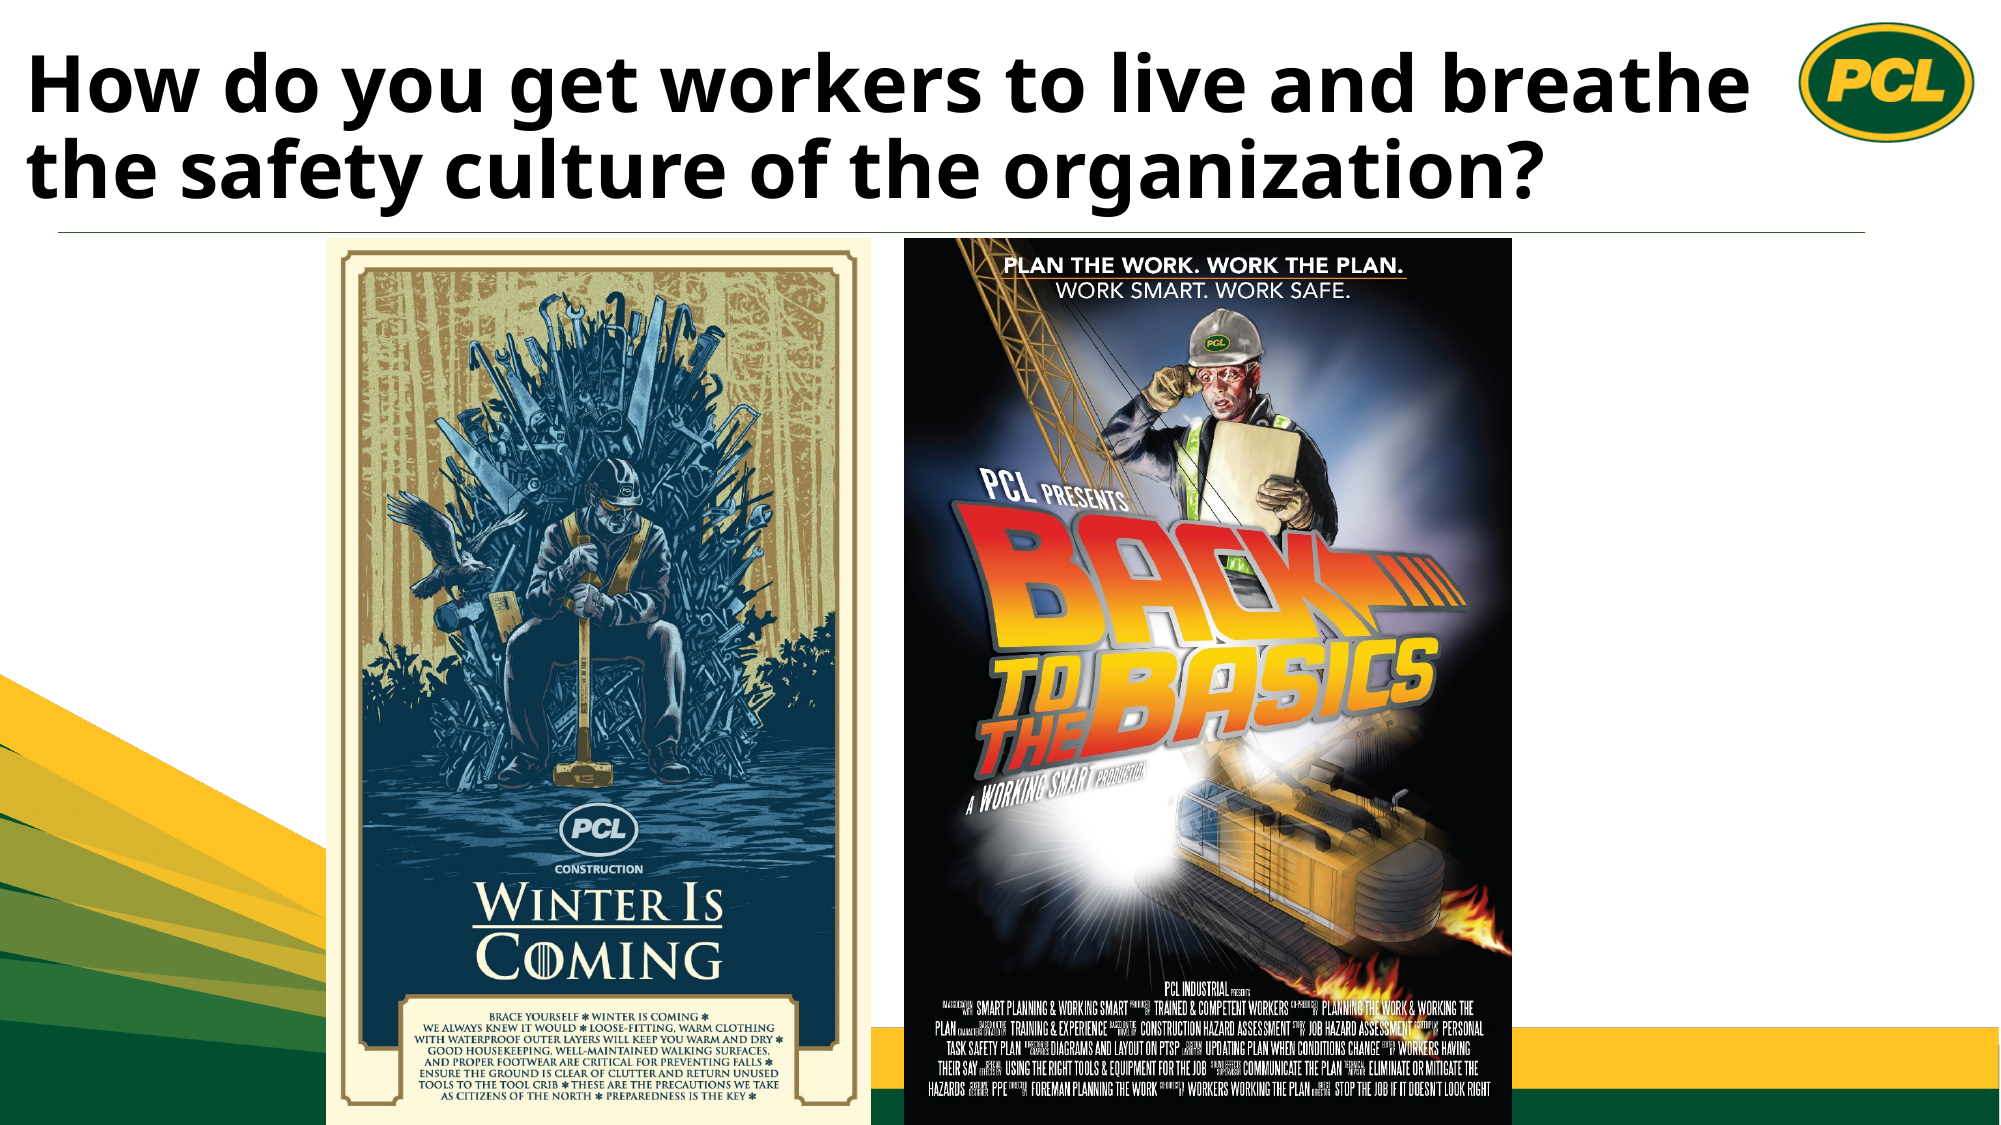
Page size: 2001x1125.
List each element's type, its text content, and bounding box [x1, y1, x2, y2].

picture [1791, 11, 1986, 150]
picture [0, 238, 2000, 1125]
title How do you get workers to live and breathe the safety culture of the organization? [10, 21, 1896, 239]
